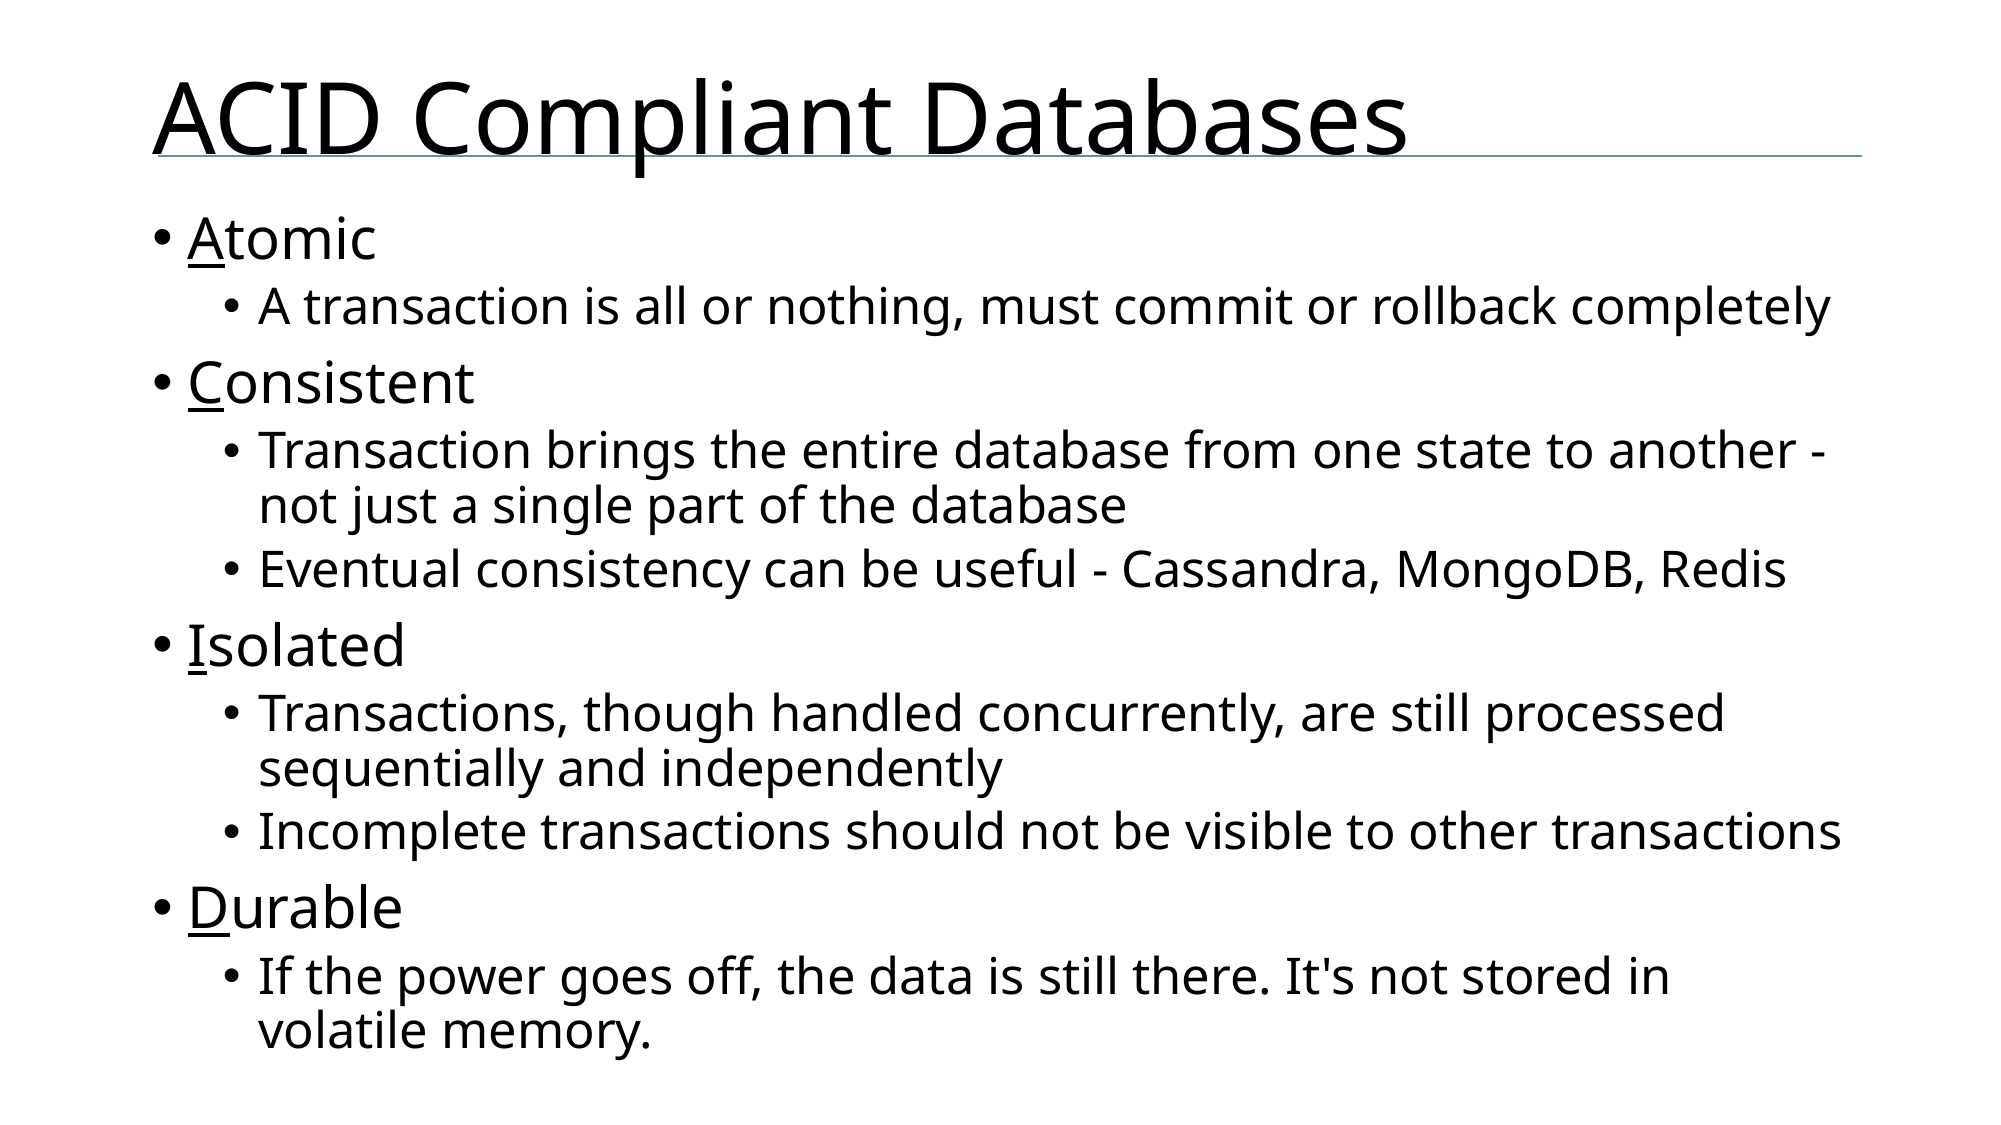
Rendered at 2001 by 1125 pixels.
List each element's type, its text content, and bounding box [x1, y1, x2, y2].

title ACID Compliant Databases [137, 59, 1863, 184]
list Atomic A transaction is all or nothing, must commit or rollback completely Consistent Transaction brings the entire database from one state to another - not just a single part of the database Eventual consistency can be useful - Cassandra, MongoDB, Redis Isolated Transactions, though handled concurrently, are still processed sequentially and independently Incomplete transactions should not be visible to other transactions Durable If the power goes off, the data is still there. It's not stored in volatile memory. [137, 201, 1863, 1110]
